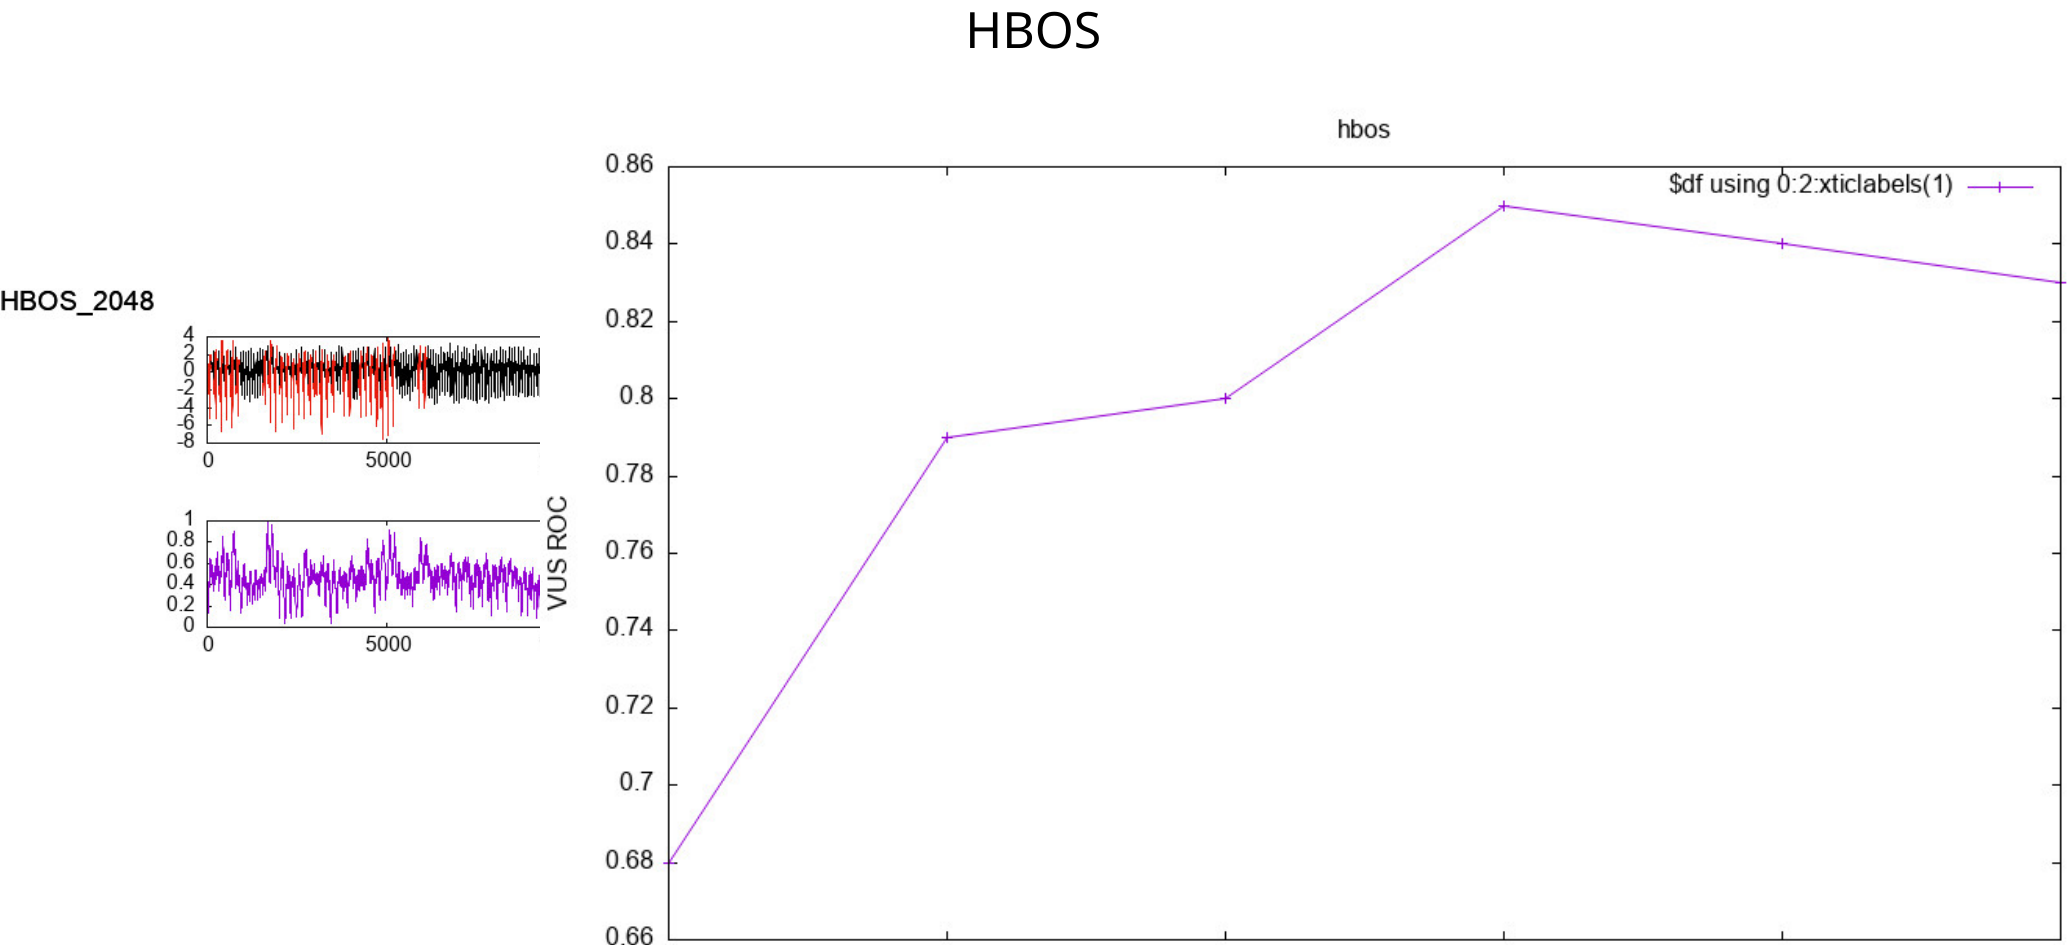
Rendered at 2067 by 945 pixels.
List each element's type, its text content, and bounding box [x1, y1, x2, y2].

picture [0, 96, 2067, 945]
title HBOS [0, 0, 2067, 65]
